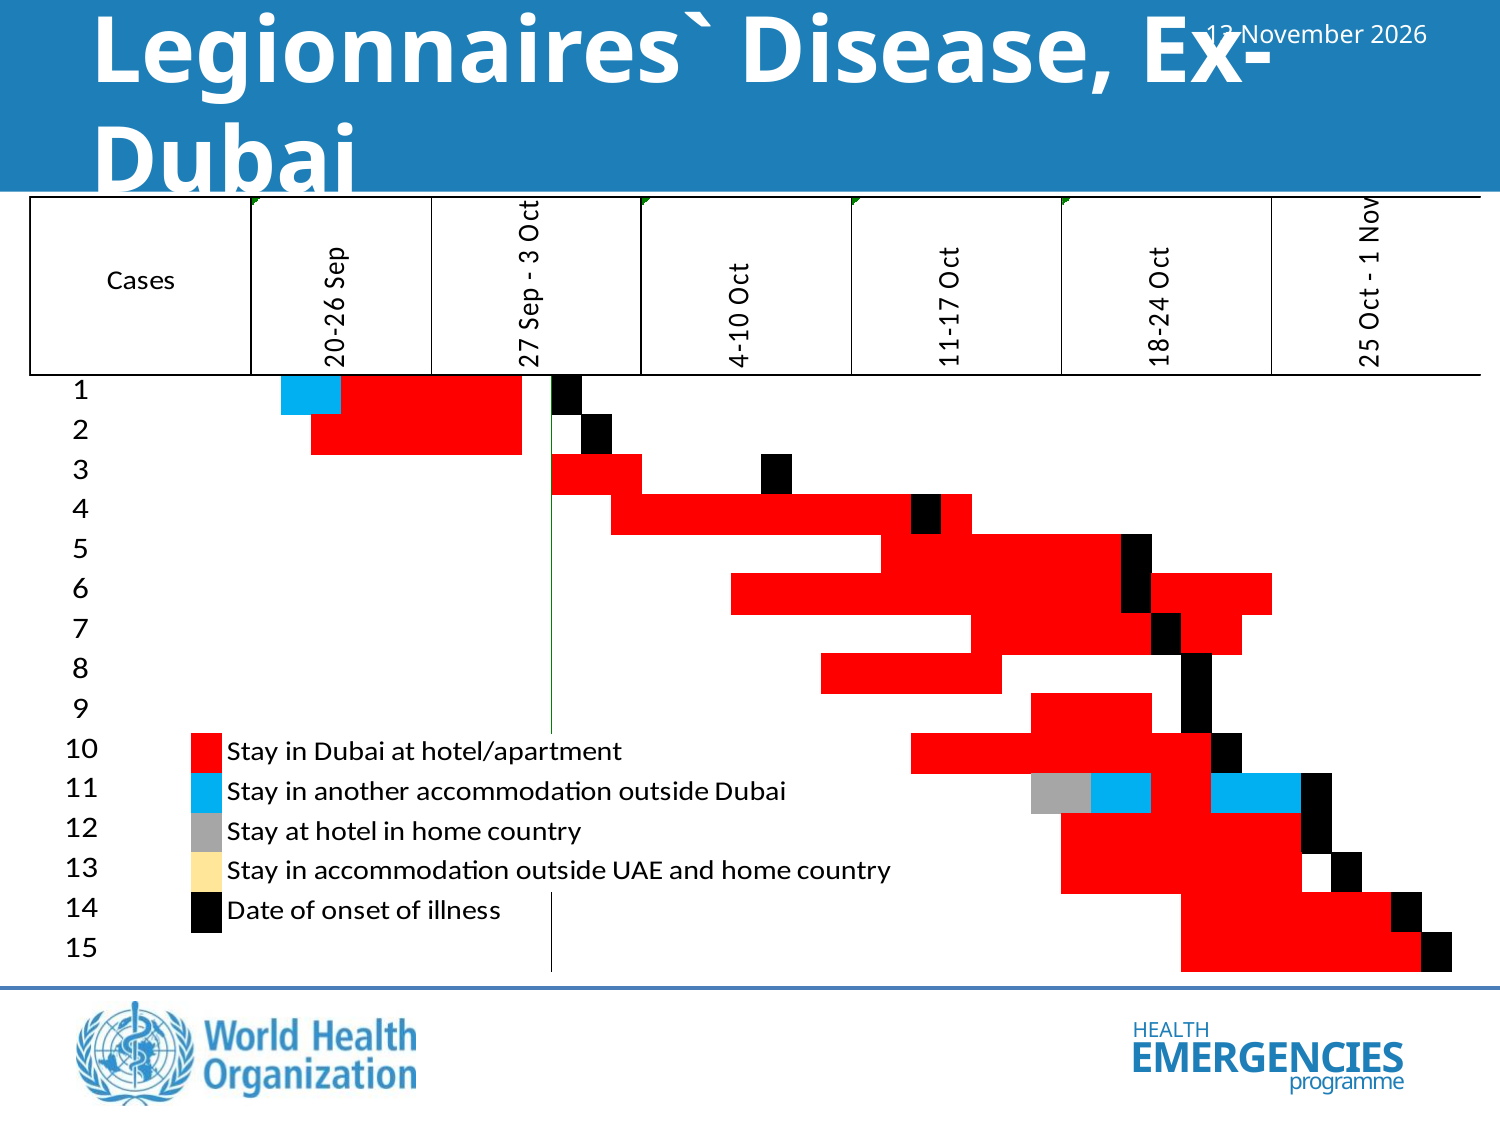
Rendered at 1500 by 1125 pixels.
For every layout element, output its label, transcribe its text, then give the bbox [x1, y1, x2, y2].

picture [76, 1001, 416, 1106]
title Legionnaires` Disease, Ex-Dubai [75, 7, 1425, 194]
picture [29, 196, 1483, 974]
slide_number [1092, 5, 1443, 66]
